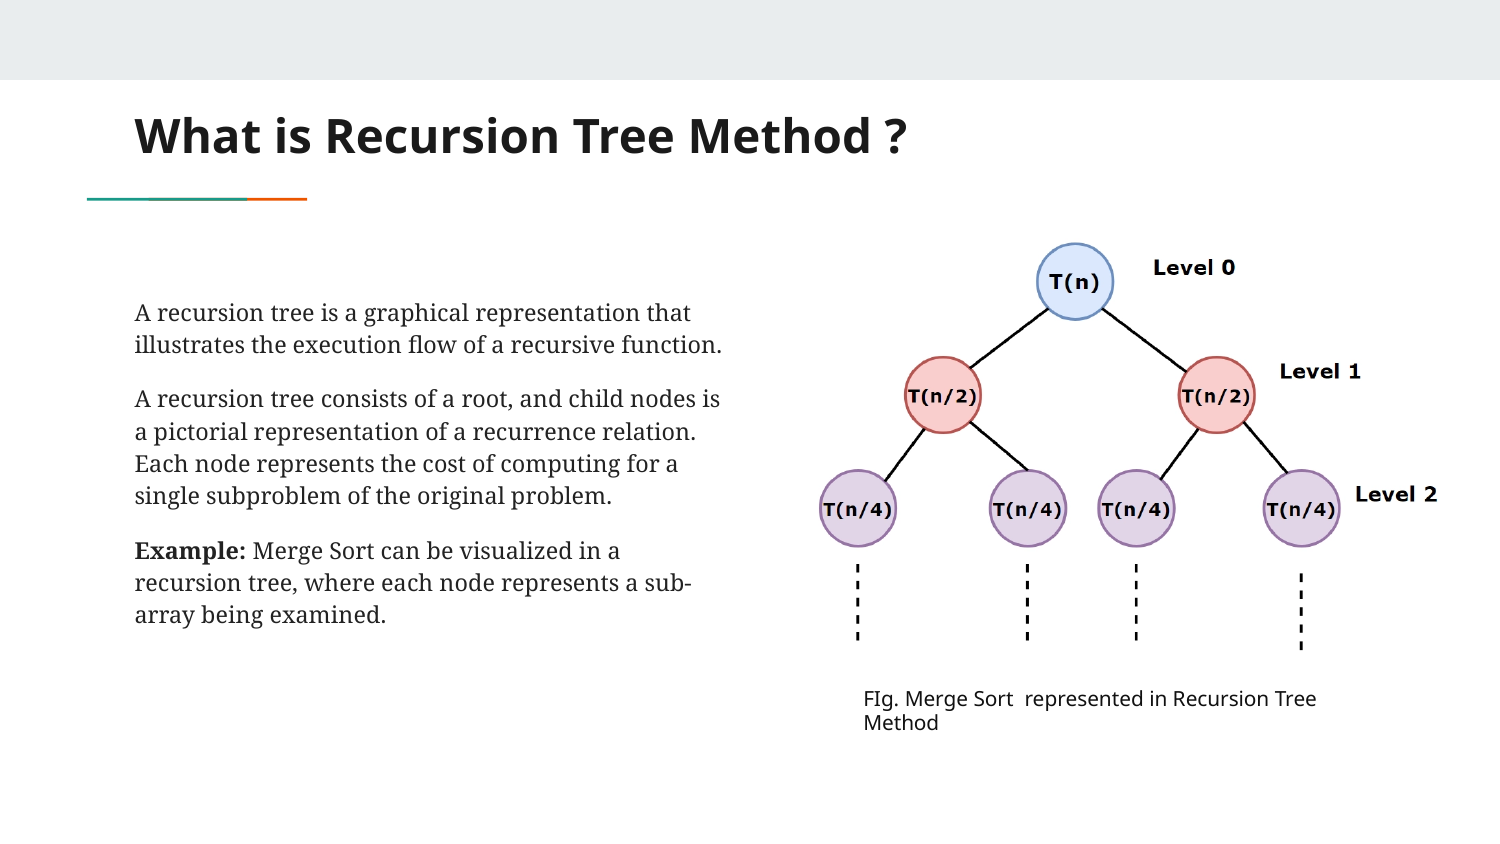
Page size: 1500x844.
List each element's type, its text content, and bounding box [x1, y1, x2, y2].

list A recursion tree is a graphical representation that illustrates the execution flow of a recursive function. A recursion tree consists of a root, and child nodes is a pictorial representation of a recurrence relation. Each node represents the cost of computing for a single subproblem of the original problem. Example: Merge Sort can be visualized in a recursion tree, where each node represents a sub-array being examined. [119, 278, 739, 650]
picture [774, 227, 1446, 657]
text_box FIg. Merge Sort represented in Recursion Tree Method [848, 670, 1402, 722]
title What is Recursion Tree Method ? [119, 91, 1381, 180]
